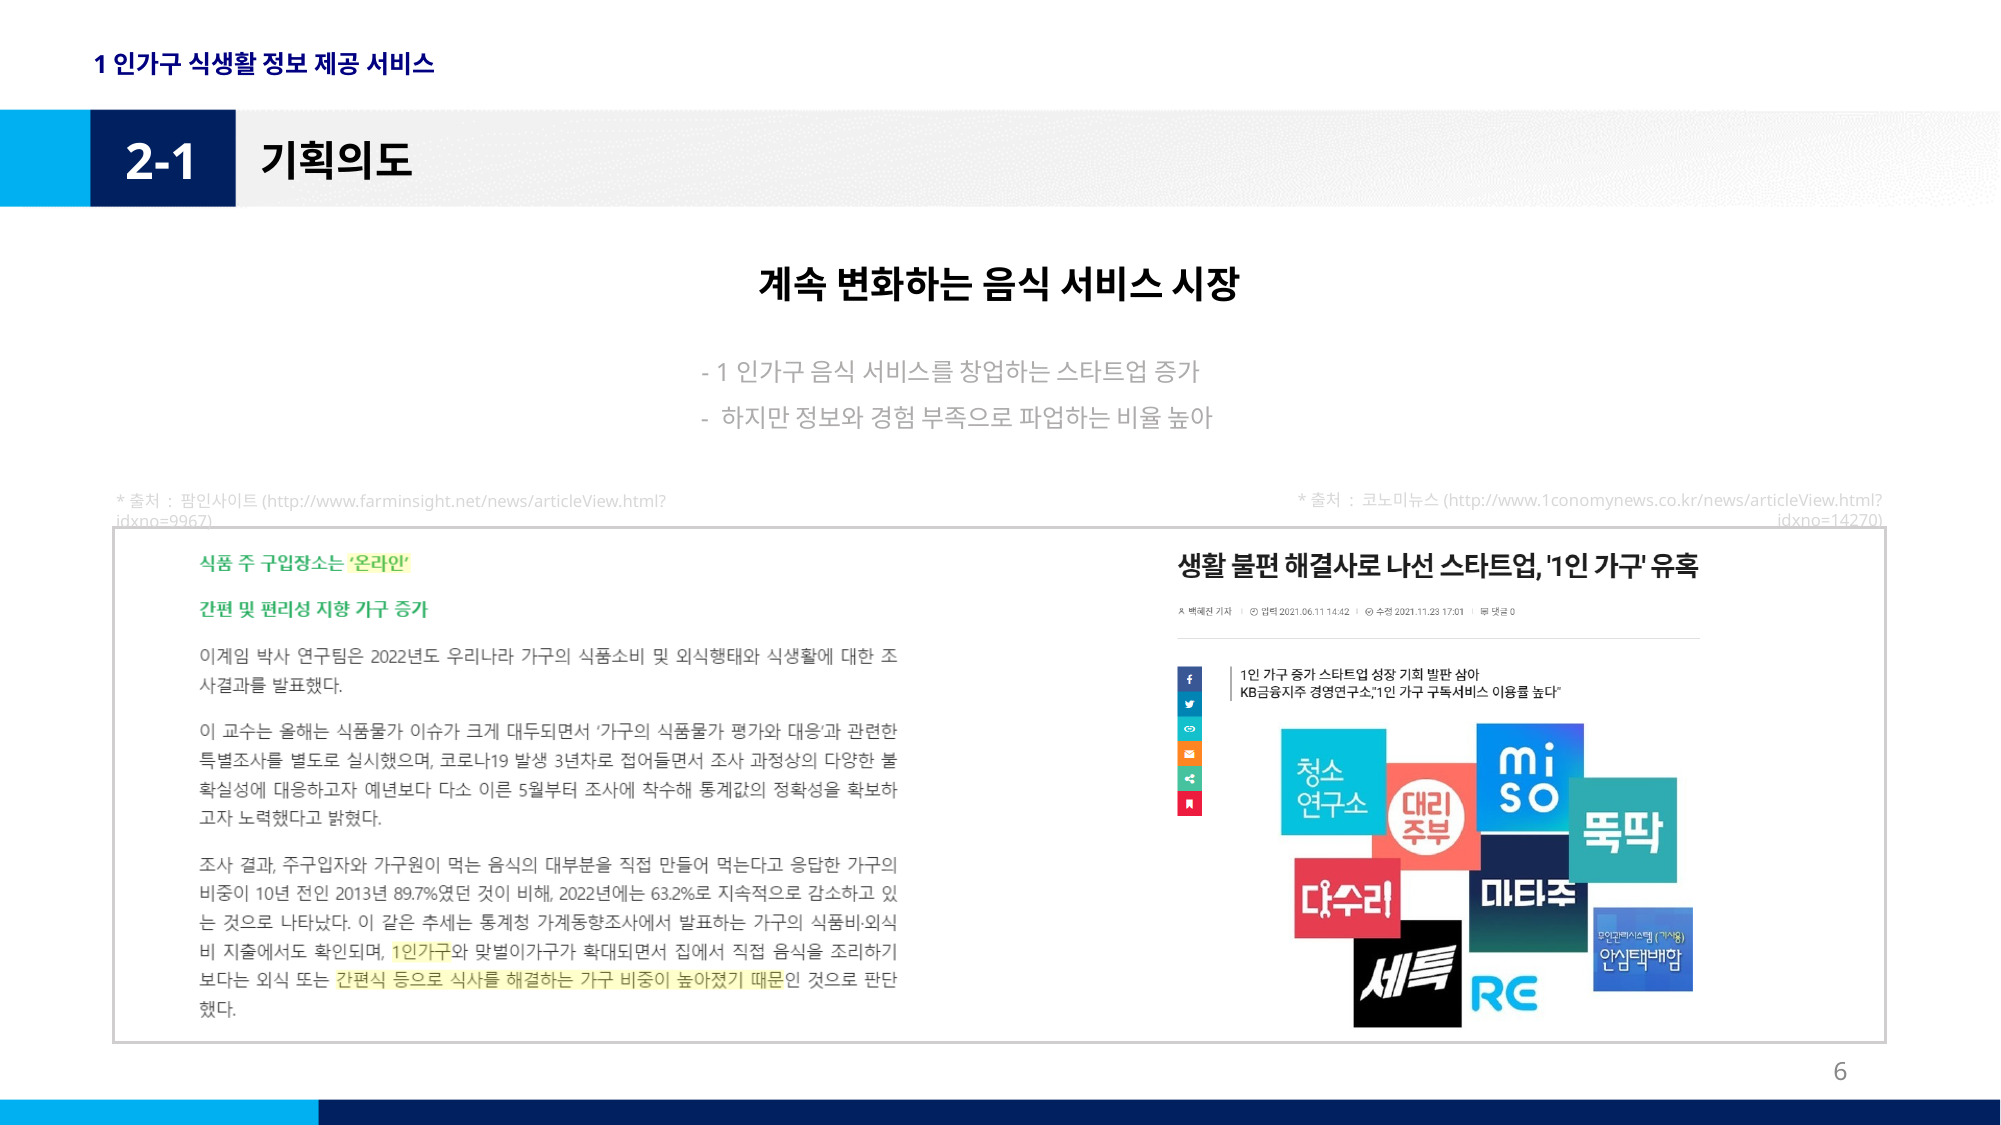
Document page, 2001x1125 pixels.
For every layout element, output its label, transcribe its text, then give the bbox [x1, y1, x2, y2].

text_box [113, 527, 1886, 1043]
text_box - 1인가구 음식 서비스를 창업하는 스타트업 증가 [686, 349, 1270, 394]
text_box 1인가구 식생활 정보 제공 서비스 [78, 41, 500, 87]
picture [0, 0, 2001, 1125]
text_box 계속 변화하는 음식 서비스 시장 [598, 253, 1402, 314]
text_box 기획의도 [245, 127, 845, 193]
text_box *출처 : 팜인사이트(http://www.farminsight.net/news/articleView.html?idxno=9967) [101, 482, 745, 538]
slide_number ‹#› [1412, 1042, 1863, 1103]
text_box 2-1 [90, 122, 235, 198]
text_box - 하지만 정보와 경험 부족으로 파업하는 비율 높아 [685, 394, 1354, 440]
text_box *출처 : 코노미뉴스(http://www.1conomynews.co.kr/news/articleView.html?idxno=14270) [1210, 481, 1898, 537]
